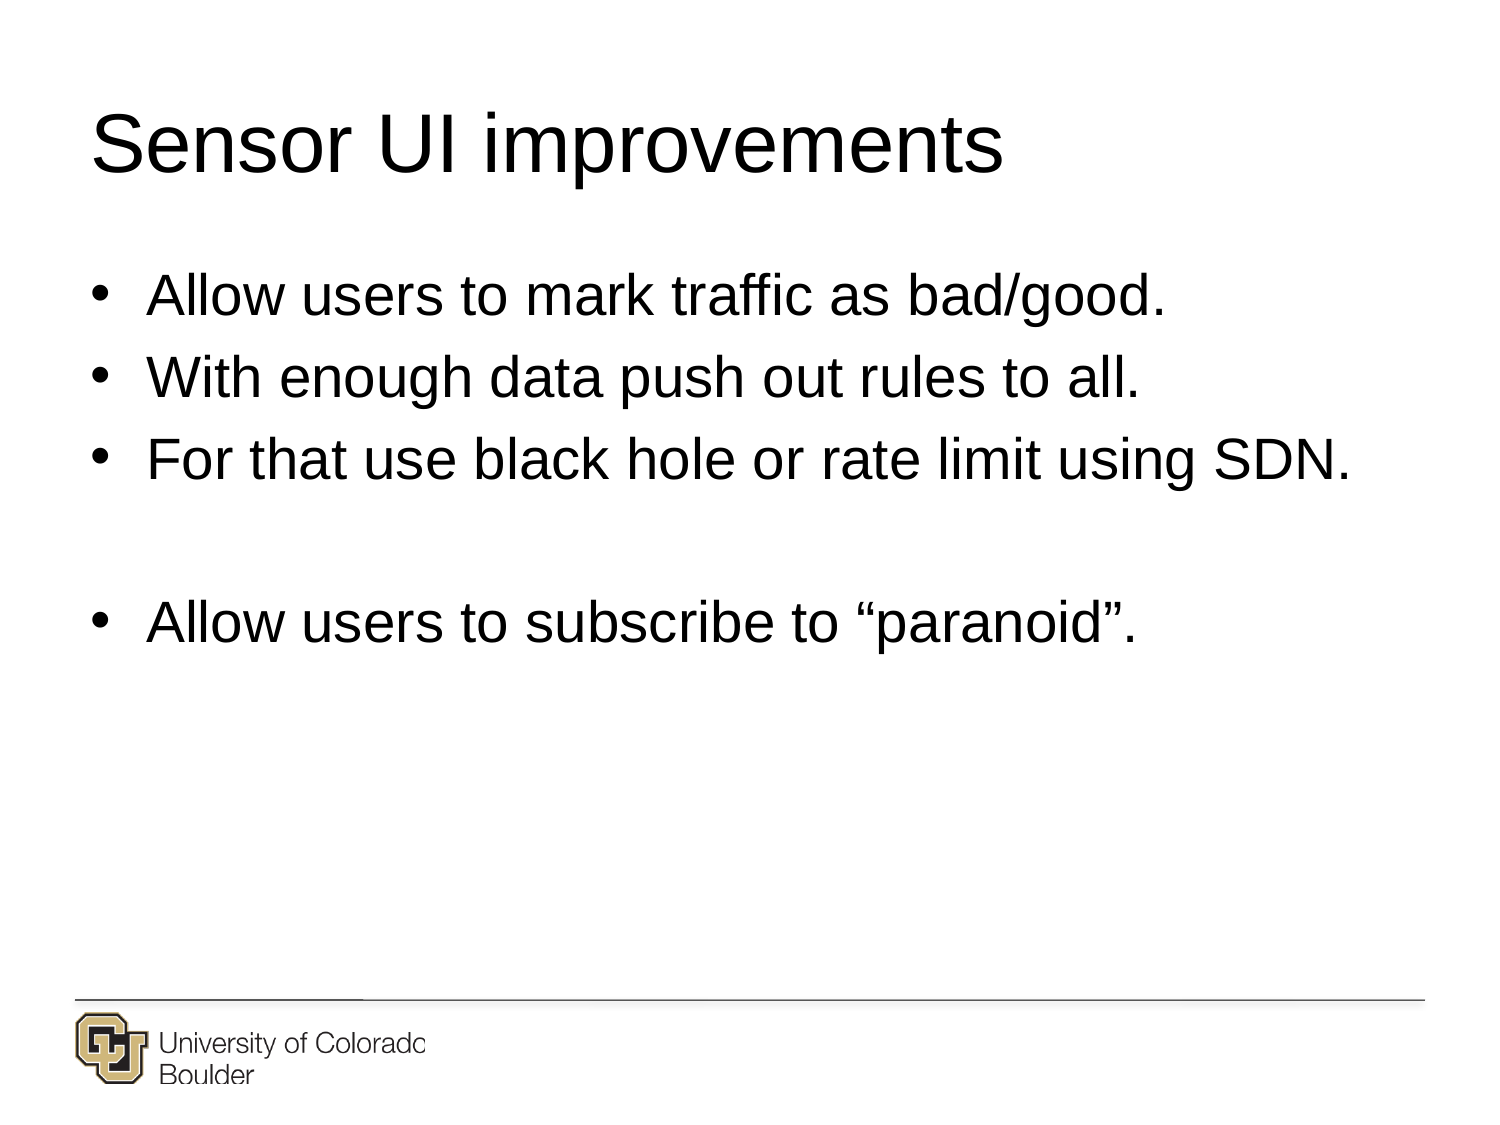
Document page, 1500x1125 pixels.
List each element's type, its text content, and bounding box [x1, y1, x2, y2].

title Sensor UI improvements [75, 45, 1425, 233]
list Allow users to mark traffic as bad/good. With enough data push out rules to all. For that use black hole or rate limit using SDN. Allow users to subscribe to “paranoid”. [75, 249, 1425, 975]
